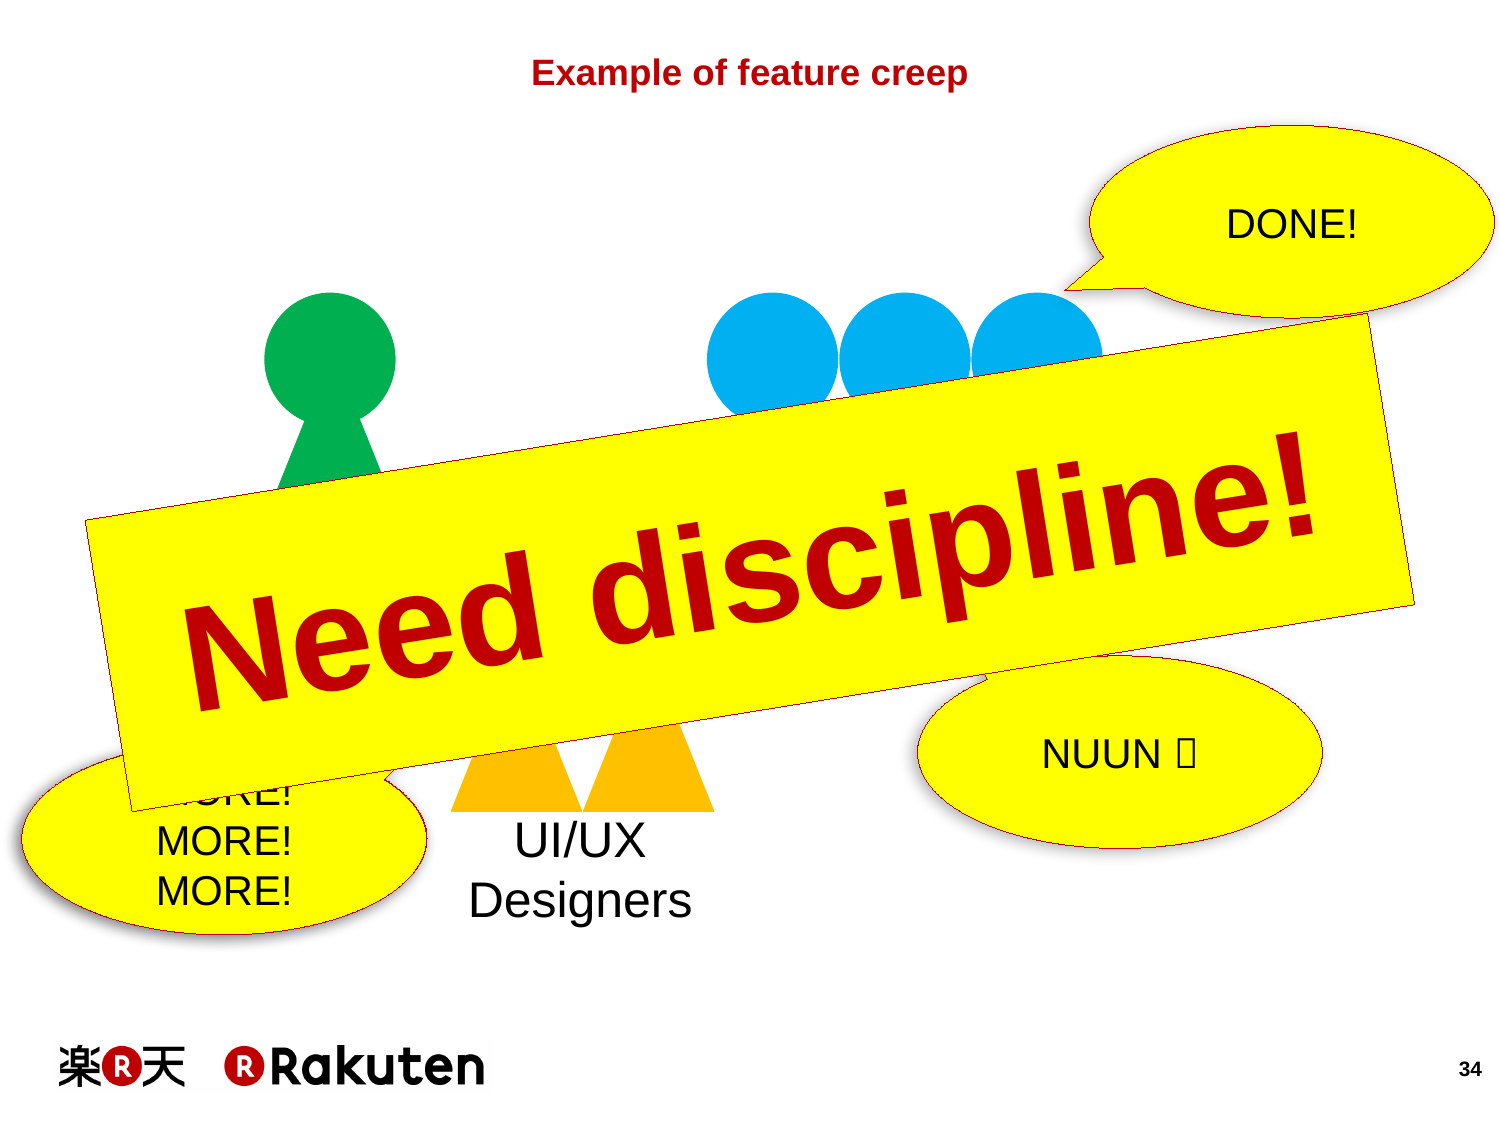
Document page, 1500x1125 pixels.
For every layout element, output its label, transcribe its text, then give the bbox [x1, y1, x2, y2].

text_box Need discipline! [744, 313, 1415, 713]
text_box Need discipline! [462, 420, 702, 588]
text_box Need discipline! [85, 501, 416, 812]
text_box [421, 589, 739, 918]
picture [53, 1039, 491, 1093]
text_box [707, 293, 1105, 615]
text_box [207, 293, 458, 640]
text_box NUUN  [917, 655, 1323, 849]
text_box DONE! [1064, 125, 1495, 319]
text_box MORE! MORE! MORE! [21, 755, 416, 935]
title Example of feature creep [59, 41, 1441, 101]
